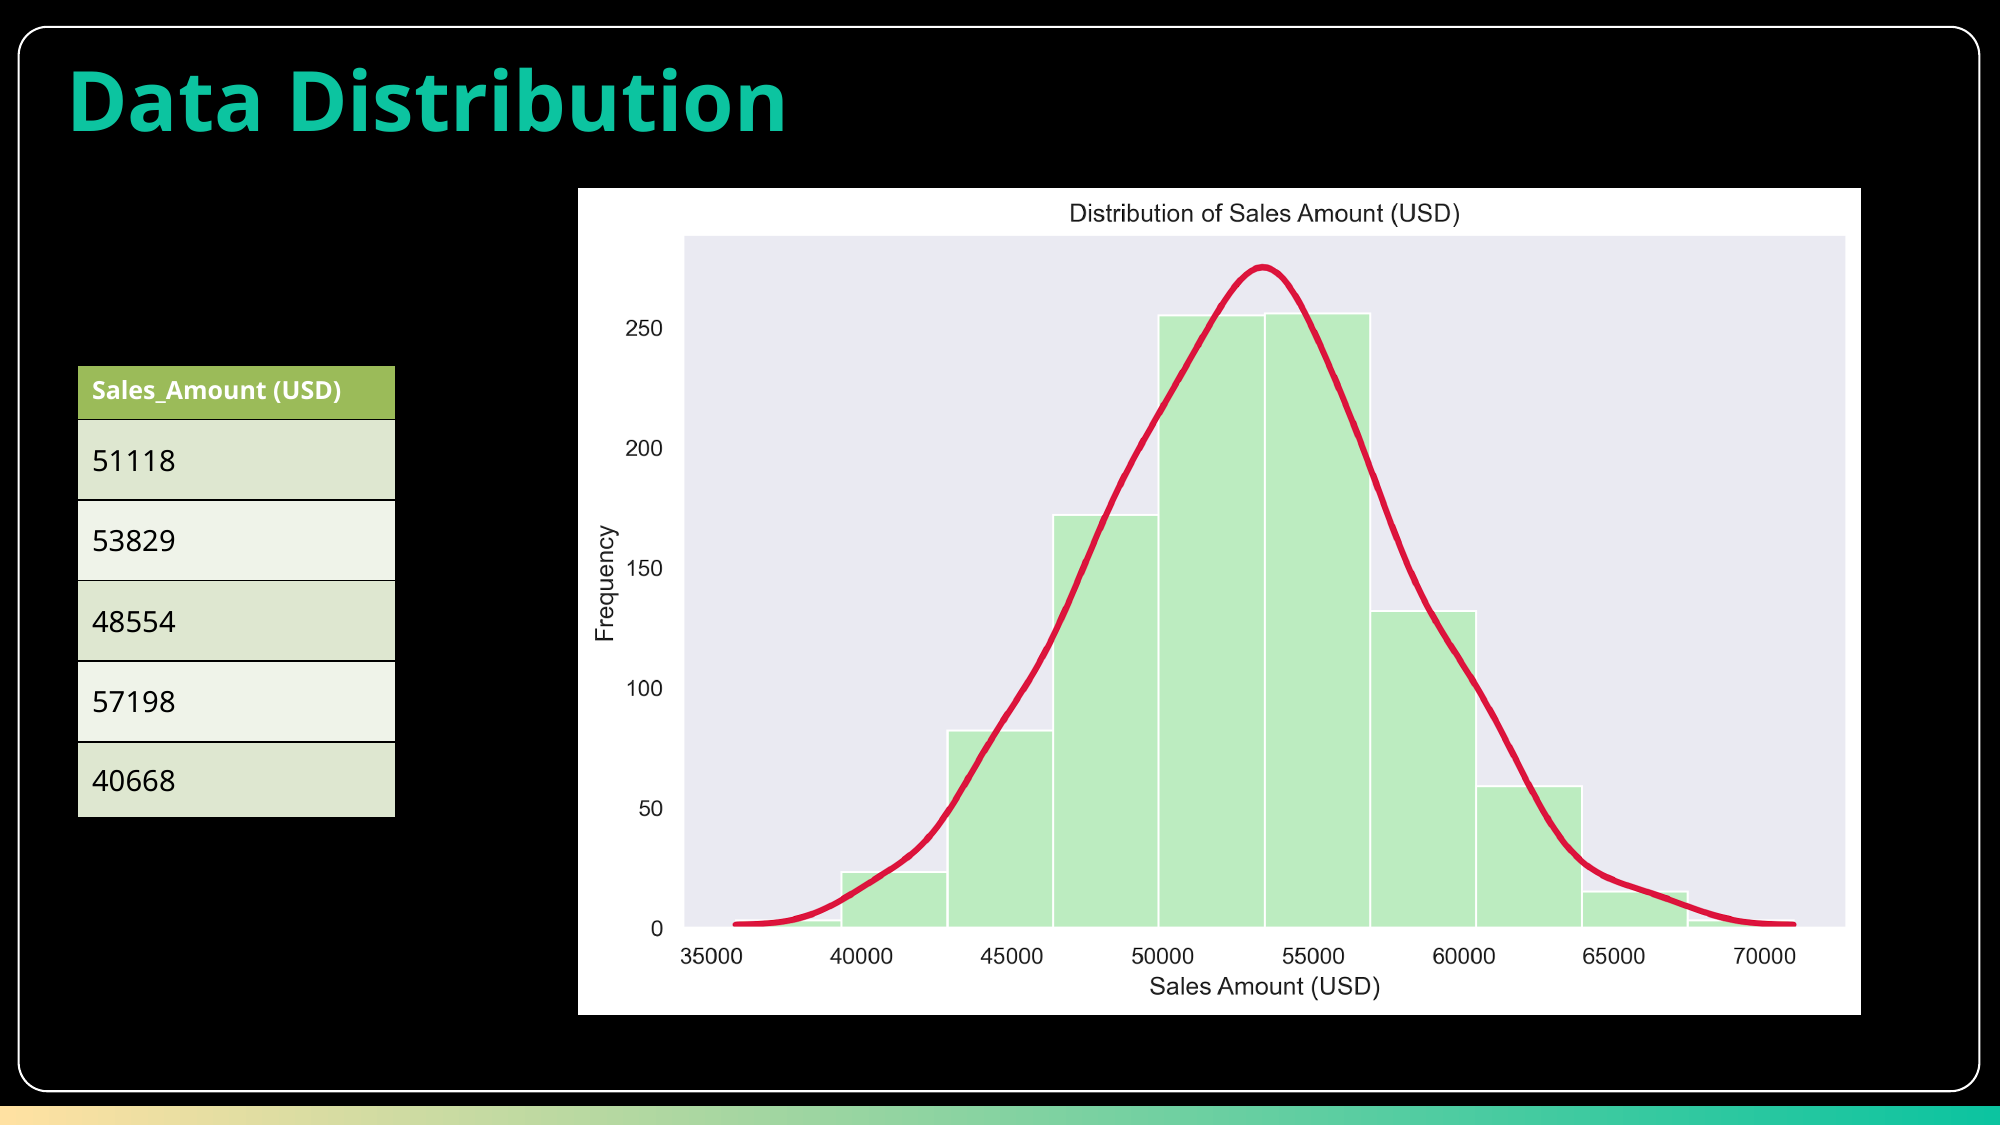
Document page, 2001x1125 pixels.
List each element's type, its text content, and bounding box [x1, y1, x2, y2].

table_cell 53829 [78, 501, 395, 580]
table_cell 51118 [78, 420, 395, 499]
table_cell 40668 [78, 743, 395, 817]
text_box Data Distribution [66, 48, 1230, 149]
table_header Sales_Amount (USD) [78, 366, 395, 419]
text_box [18, 26, 1980, 1092]
picture [578, 188, 1862, 1016]
table_cell 48554 [78, 581, 395, 660]
table_cell 57198 [78, 662, 395, 741]
text_box [0, 1105, 2000, 1125]
